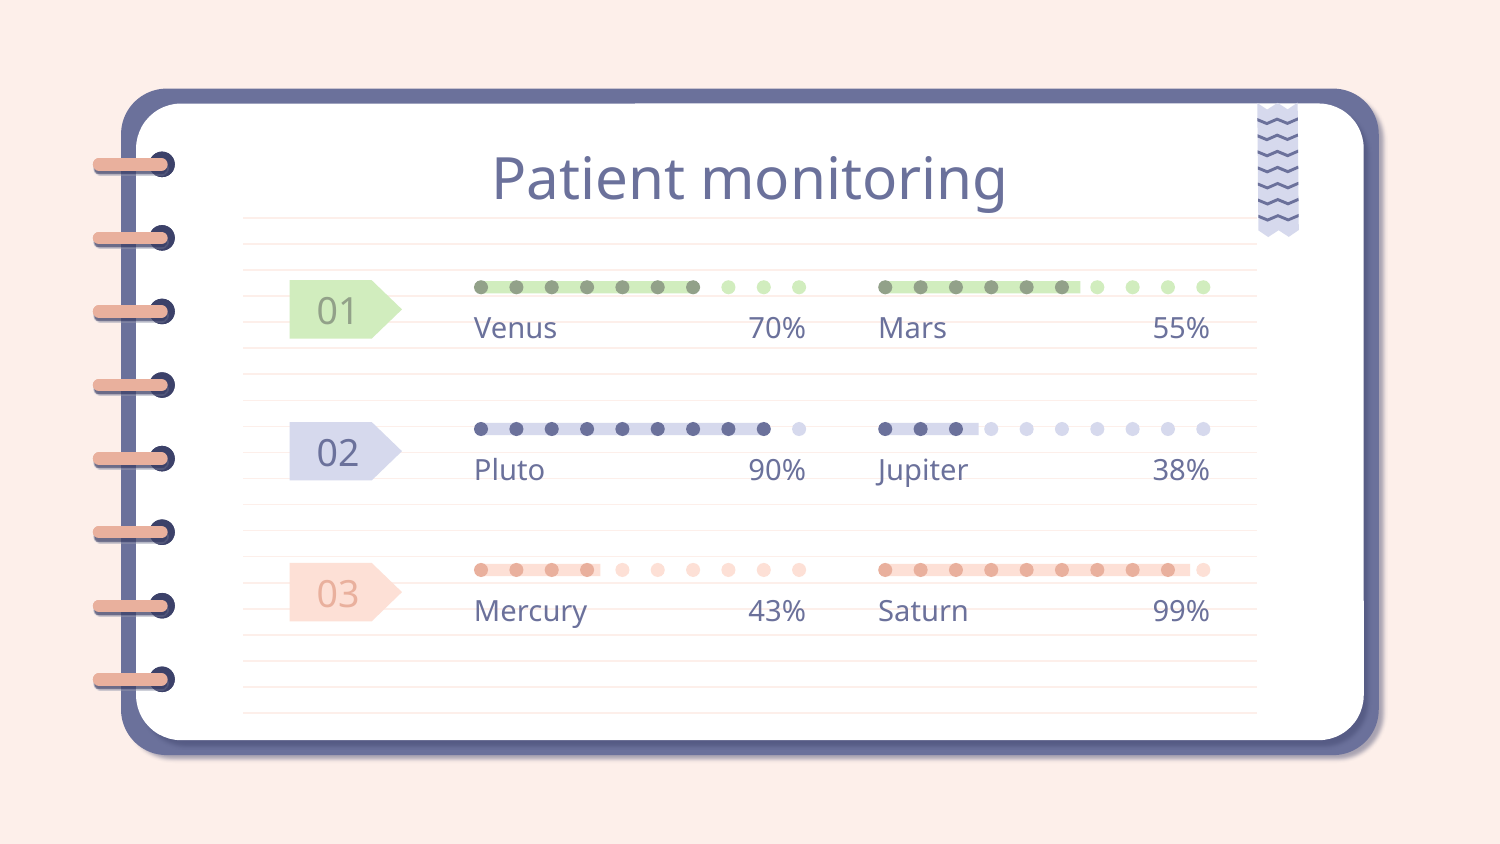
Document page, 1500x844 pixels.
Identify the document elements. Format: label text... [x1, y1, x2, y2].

text_box 43% [721, 593, 807, 627]
text_box [948, 562, 964, 578]
text_box [756, 421, 771, 437]
text_box [756, 280, 771, 295]
text_box Venus [473, 311, 621, 344]
text_box [697, 422, 724, 436]
text_box [889, 563, 917, 577]
text_box [544, 562, 559, 578]
text_box [591, 422, 618, 436]
text_box [485, 281, 512, 294]
text_box [615, 421, 630, 437]
text_box [520, 422, 548, 436]
text_box [1137, 563, 1164, 577]
text_box [756, 562, 771, 578]
text_box [925, 563, 952, 577]
text_box [580, 280, 595, 295]
text_box [792, 562, 807, 578]
text_box [732, 422, 760, 436]
text_box [1160, 562, 1176, 578]
text_box [544, 280, 559, 295]
text_box [1125, 421, 1140, 437]
text_box 38% [1125, 452, 1211, 486]
text_box [721, 562, 736, 578]
text_box [1054, 421, 1070, 437]
text_box [650, 421, 665, 437]
text_box [1090, 562, 1105, 578]
text_box [878, 280, 893, 295]
text_box [1031, 281, 1058, 294]
text_box [485, 563, 512, 577]
text_box [650, 280, 665, 295]
text_box [948, 280, 964, 295]
text_box [1196, 562, 1211, 578]
text_box [1172, 563, 1191, 577]
text_box [591, 563, 601, 577]
text_box [580, 562, 595, 578]
text_box [1125, 280, 1140, 295]
text_box [615, 562, 630, 578]
text_box 01 [289, 280, 402, 339]
text_box [485, 422, 512, 436]
text_box 70% [721, 311, 807, 344]
text_box [878, 421, 893, 437]
text_box [913, 280, 928, 295]
text_box [615, 280, 630, 295]
text_box [686, 421, 701, 437]
text_box [520, 563, 548, 577]
text_box [890, 281, 916, 294]
text_box [995, 563, 1023, 577]
text_box [591, 281, 618, 294]
text_box [792, 280, 807, 295]
text_box [721, 421, 736, 437]
text_box [878, 562, 893, 578]
text_box [1031, 563, 1058, 577]
text_box [1066, 563, 1093, 577]
text_box [984, 562, 999, 578]
text_box [925, 422, 952, 436]
text_box [509, 280, 524, 295]
text_box [913, 562, 928, 578]
text_box [1054, 280, 1070, 295]
text_box Saturn [878, 593, 1025, 627]
text_box [1125, 562, 1140, 578]
text_box [509, 421, 524, 437]
text_box [721, 280, 736, 295]
text_box [473, 280, 489, 295]
text_box [984, 280, 999, 295]
text_box [686, 280, 701, 295]
title Patient monitoring [309, 141, 1191, 211]
text_box [686, 562, 701, 578]
text_box [984, 421, 999, 437]
text_box Mercury [473, 593, 621, 627]
text_box [626, 422, 654, 436]
text_box 55% [1125, 311, 1211, 344]
text_box [960, 281, 987, 294]
text_box [1090, 280, 1105, 295]
text_box [1054, 562, 1070, 578]
text_box [662, 281, 689, 294]
text_box [1160, 421, 1176, 437]
text_box [473, 421, 489, 437]
text_box [556, 281, 583, 294]
text_box [889, 422, 917, 436]
text_box 90% [721, 452, 807, 486]
text_box [1019, 280, 1034, 295]
text_box [996, 281, 1022, 294]
text_box [556, 422, 583, 436]
text_box [1066, 281, 1081, 294]
text_box [913, 421, 928, 437]
text_box [1090, 421, 1105, 437]
text_box [1196, 421, 1211, 437]
text_box 99% [1125, 593, 1211, 627]
text_box [792, 421, 807, 437]
text_box [948, 421, 964, 437]
text_box [580, 421, 595, 437]
text_box [1160, 280, 1176, 295]
text_box [960, 563, 987, 577]
text_box 03 [289, 562, 402, 622]
text_box [650, 562, 665, 578]
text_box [1210, 125, 1347, 211]
text_box [509, 562, 524, 578]
text_box [627, 281, 653, 294]
text_box [521, 281, 547, 294]
text_box [544, 421, 559, 437]
text_box [556, 563, 583, 577]
text_box [960, 422, 979, 436]
text_box [662, 422, 689, 436]
text_box 02 [289, 422, 402, 481]
text_box Mars [878, 311, 1025, 344]
text_box [1019, 421, 1034, 437]
text_box [1019, 562, 1034, 578]
text_box [473, 562, 489, 578]
text_box [925, 281, 952, 294]
text_box [1196, 280, 1211, 295]
text_box [1101, 563, 1129, 577]
text_box Pluto [473, 452, 621, 486]
text_box Jupiter [878, 452, 1025, 486]
